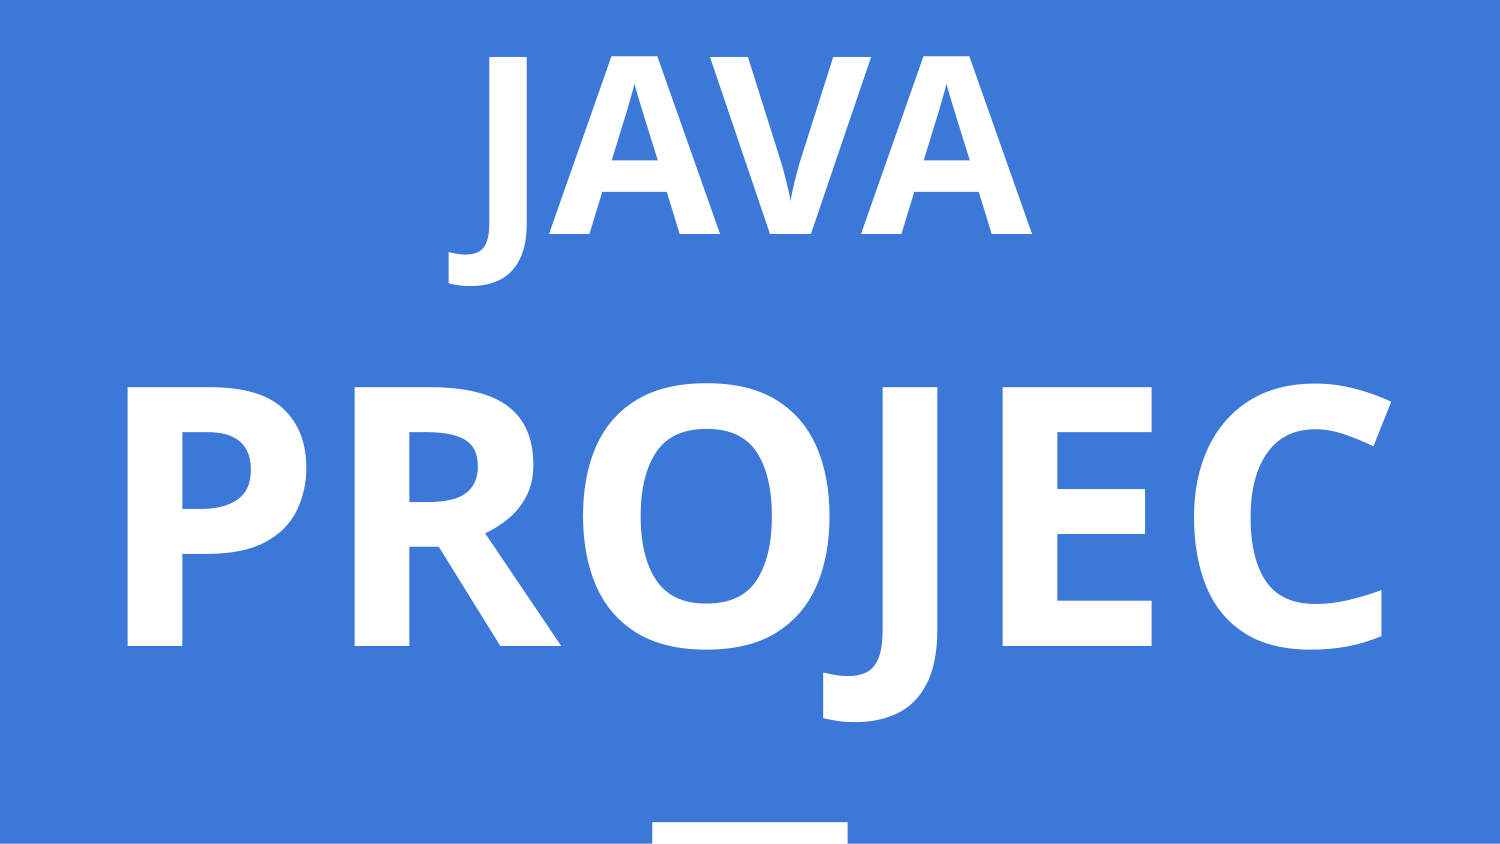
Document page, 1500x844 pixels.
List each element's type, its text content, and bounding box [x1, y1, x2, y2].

title CREATE JAVA PROJECT [0, 0, 1500, 844]
